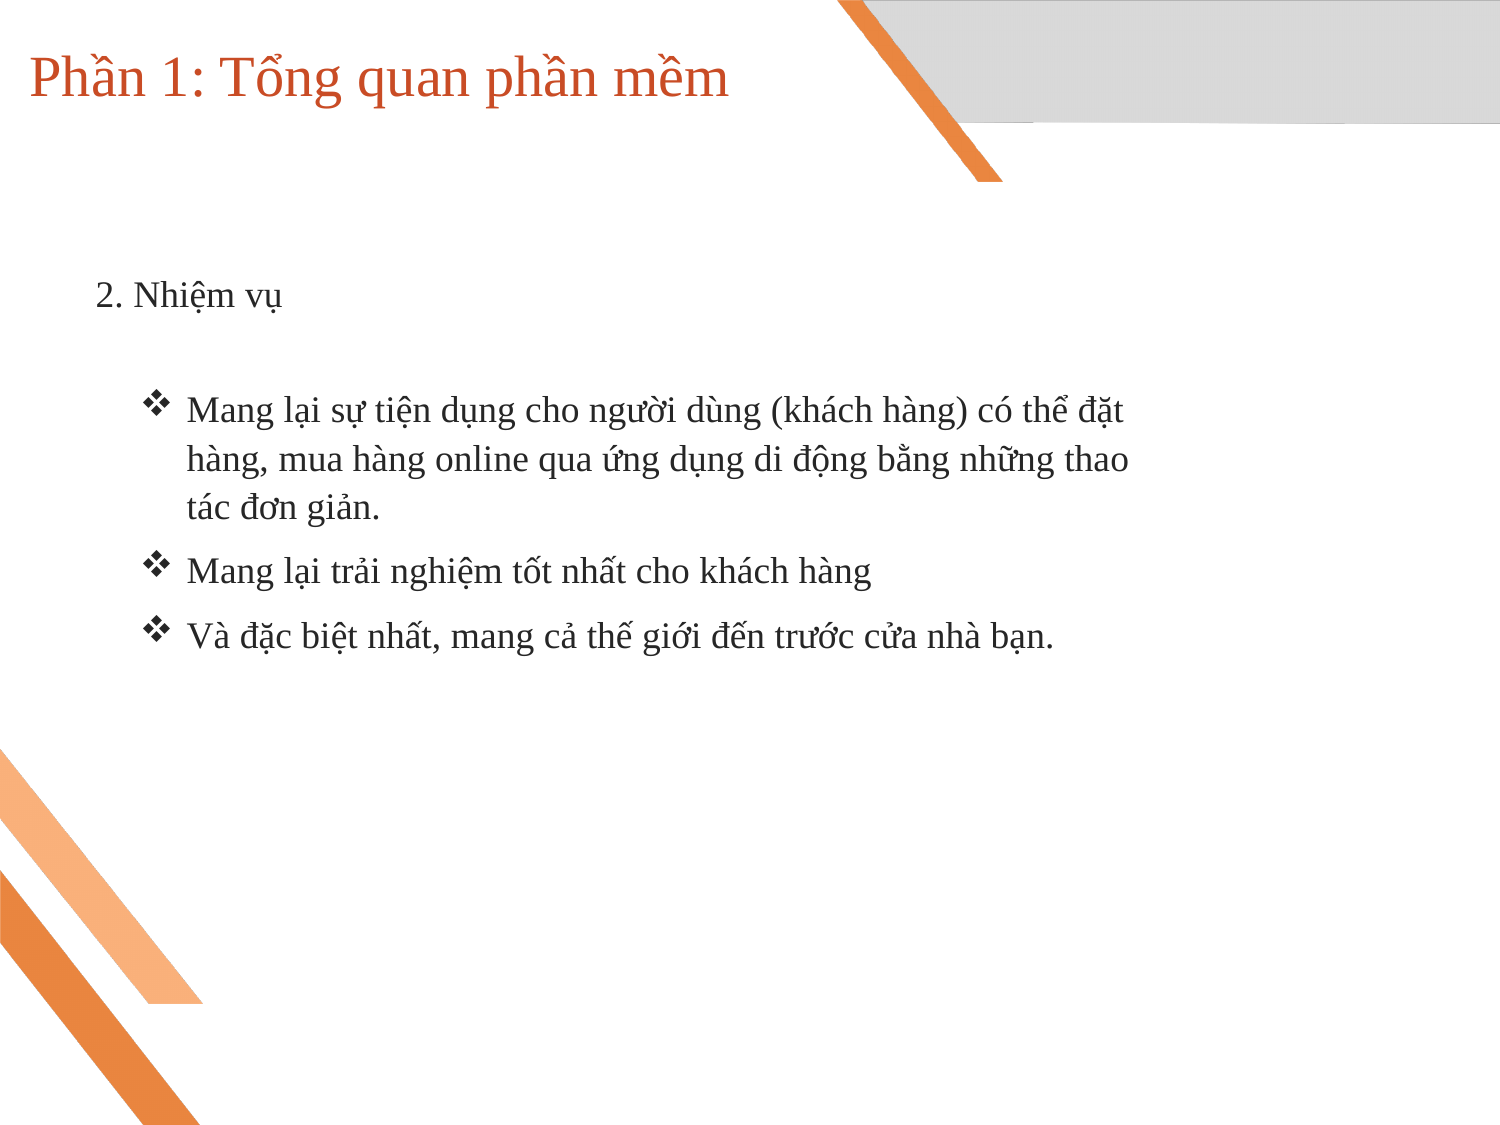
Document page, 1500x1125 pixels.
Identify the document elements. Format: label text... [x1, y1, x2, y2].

title Phần 1: Tổng quan phần mềm [0, 7, 838, 139]
text_box 2. Nhiệm vụ [80, 262, 419, 323]
text_box Mang lại sự tiện dụng cho người dùng (khách hàng) có thể đặt hàng, mua hàng online qua ứng dụng di động bằng những thao tác đơn giản. Mang lại trải nghiệm tốt nhất cho khách hàng Và đặc biệt nhất, mang cả thế giới đến trước cửa nhà bạn. [124, 375, 1188, 664]
picture [837, 0, 1500, 182]
picture [0, 745, 203, 1125]
